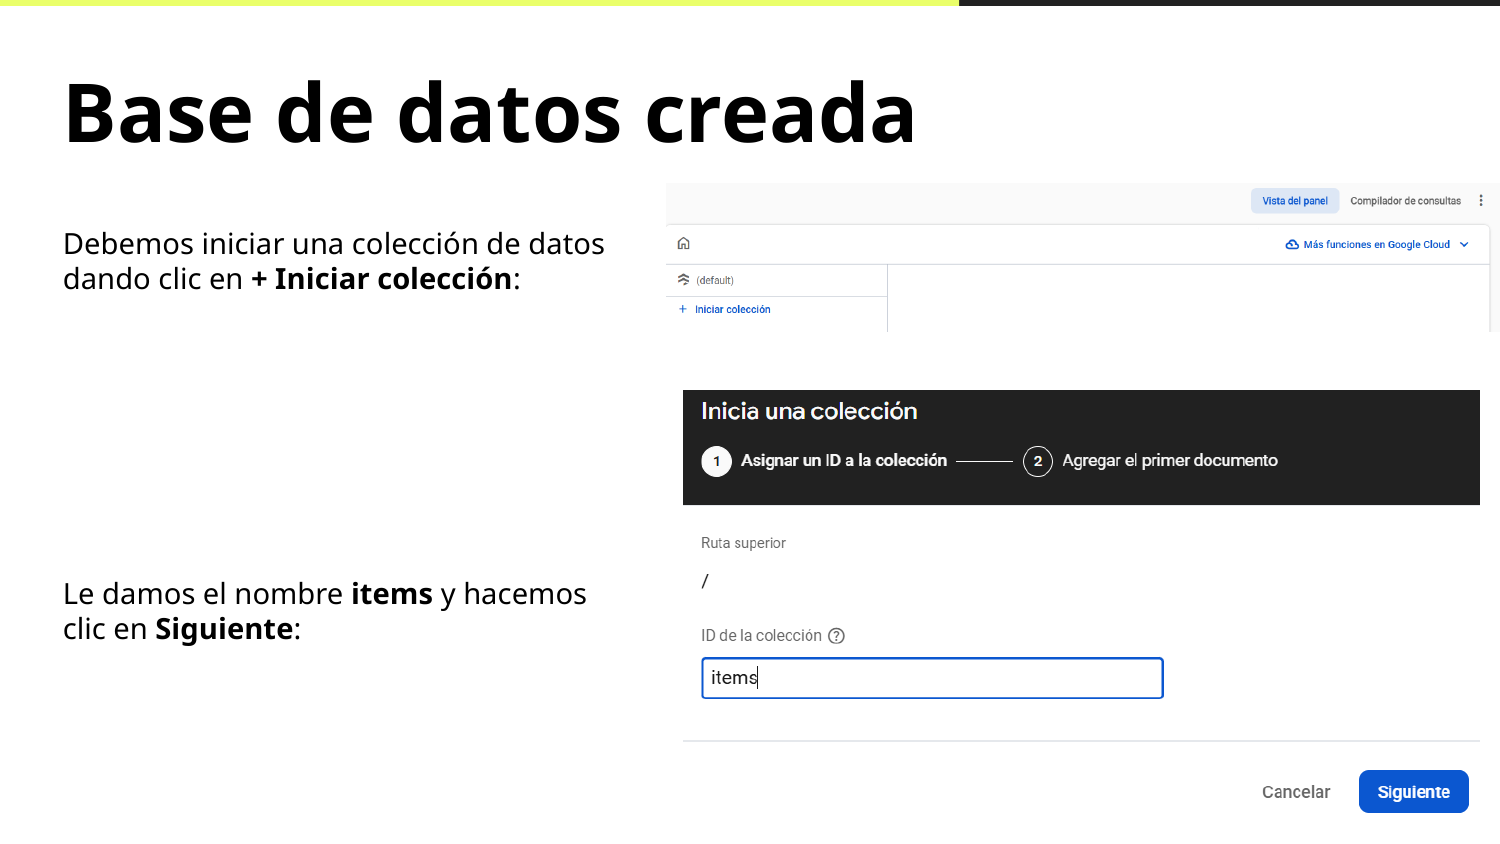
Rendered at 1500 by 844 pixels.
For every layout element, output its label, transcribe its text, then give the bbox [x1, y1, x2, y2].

text_box Debemos iniciar una colección de datos dando clic en + Iniciar colección: Le damos el nombre items y hacemos clic en Siguiente: [47, 105, 1475, 844]
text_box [0, 0, 1500, 7]
picture [683, 390, 1480, 825]
picture [665, 183, 1500, 333]
text_box Base de datos creada [47, 56, 1384, 105]
